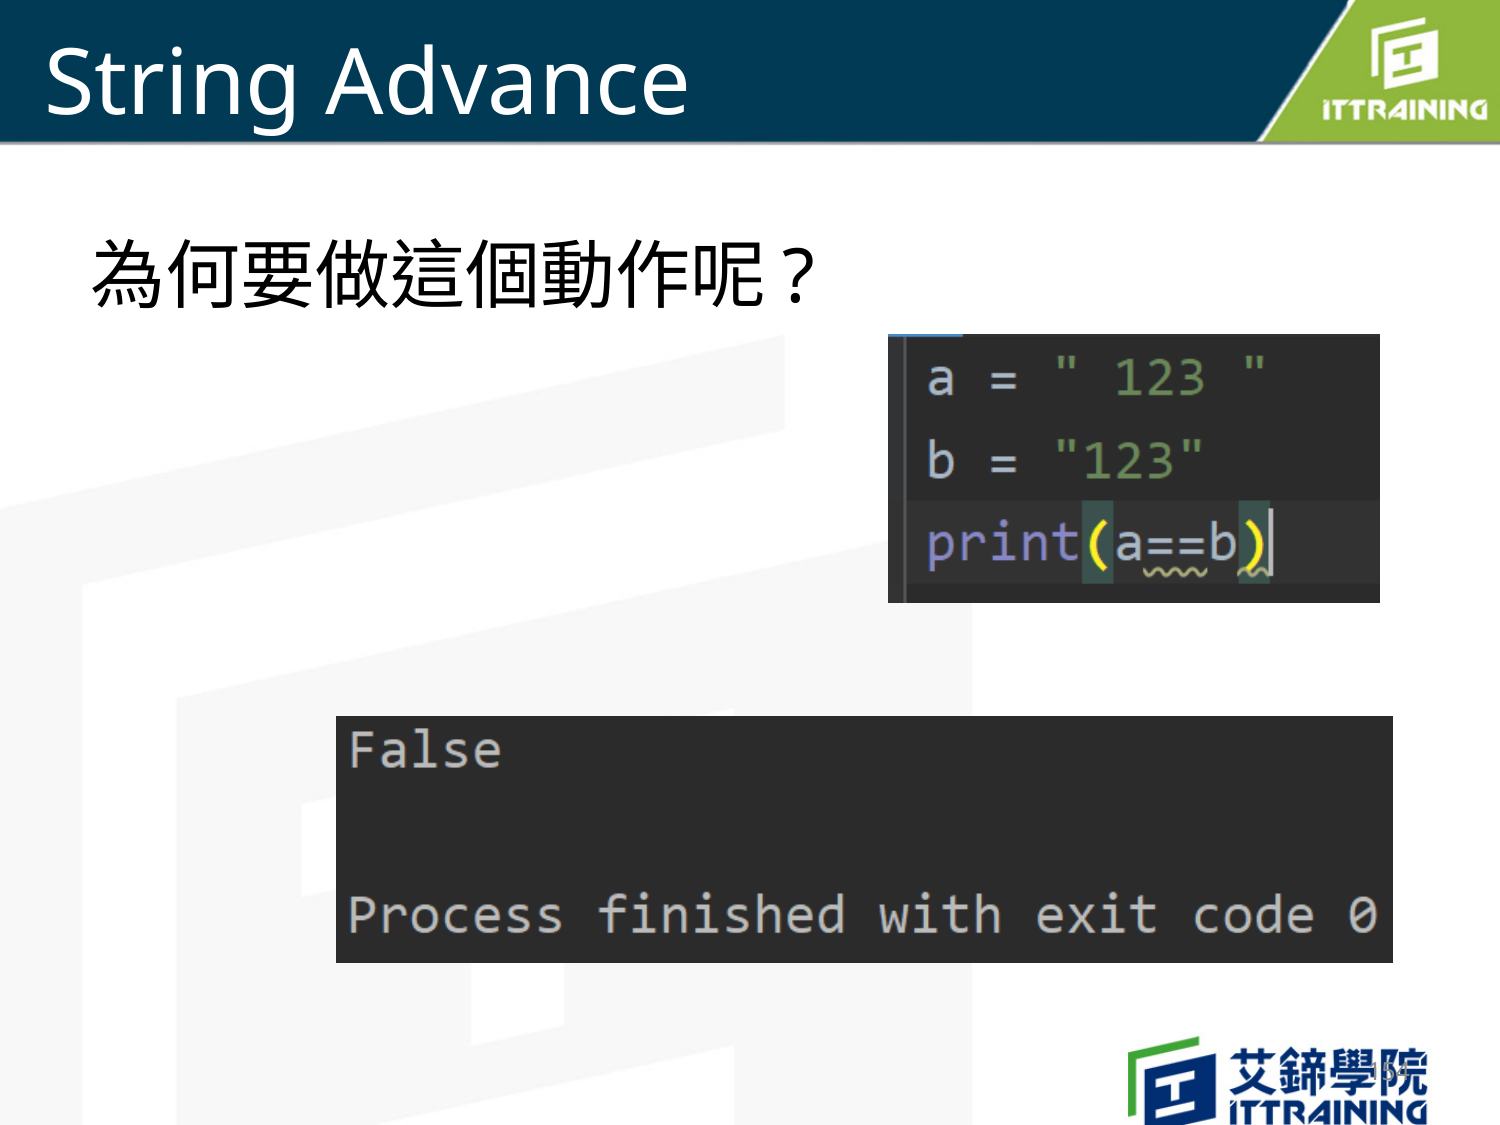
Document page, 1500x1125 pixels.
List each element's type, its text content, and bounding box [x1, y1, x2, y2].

list 為何要做這個動作呢? [75, 219, 1425, 963]
slide_number 154 [1074, 1042, 1425, 1103]
title String Advance [29, 0, 1380, 172]
picture [0, 0, 1500, 1125]
